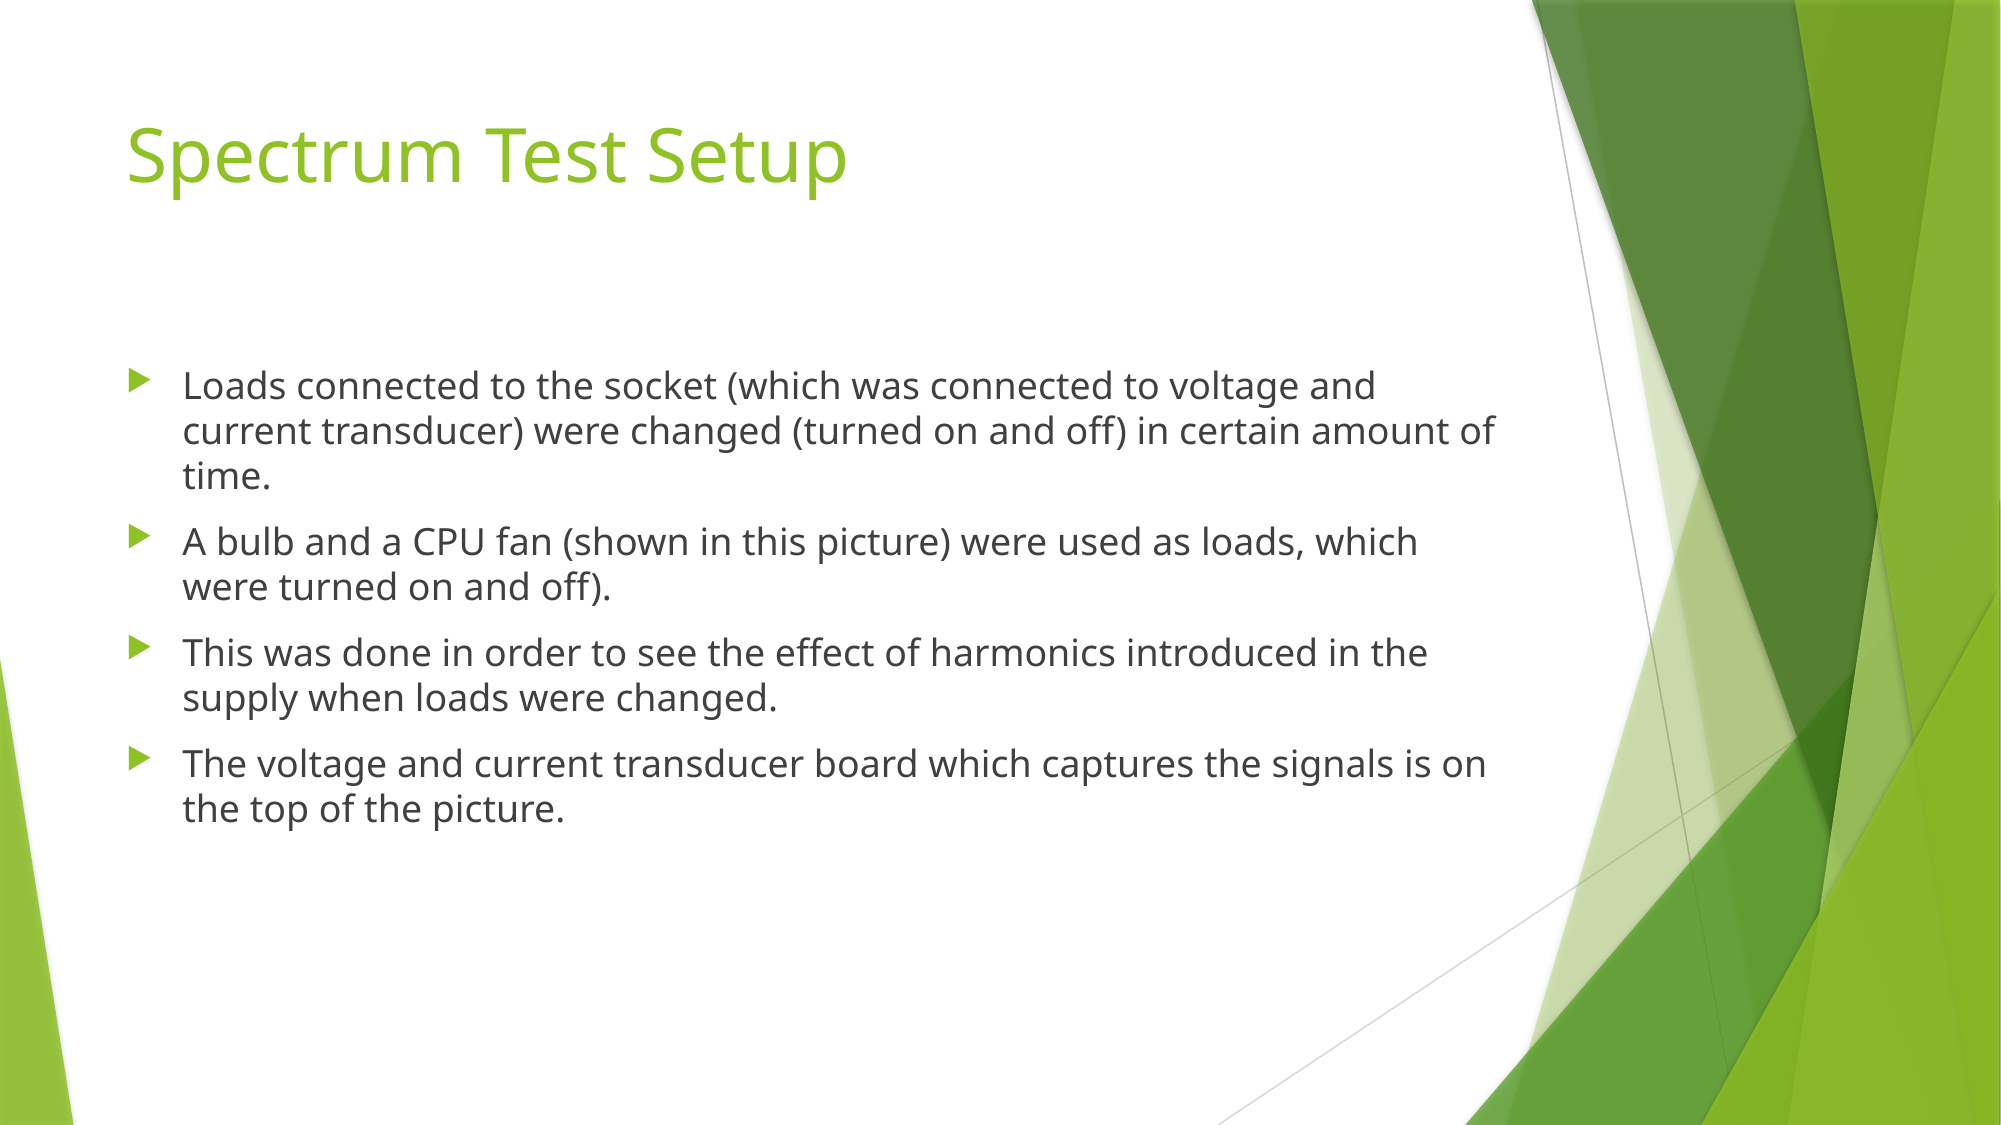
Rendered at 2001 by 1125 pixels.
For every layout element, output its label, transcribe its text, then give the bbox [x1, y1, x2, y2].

title Spectrum Test Setup [111, 99, 1522, 317]
list Loads connected to the socket (which was connected to voltage and current transducer) were changed (turned on and off) in certain amount of time. A bulb and a CPU fan (shown in this picture) were used as loads, which were turned on and off). This was done in order to see the effect of harmonics introduced in the supply when loads were changed. The voltage and current transducer board which captures the signals is on the top of the picture. [111, 354, 1522, 992]
